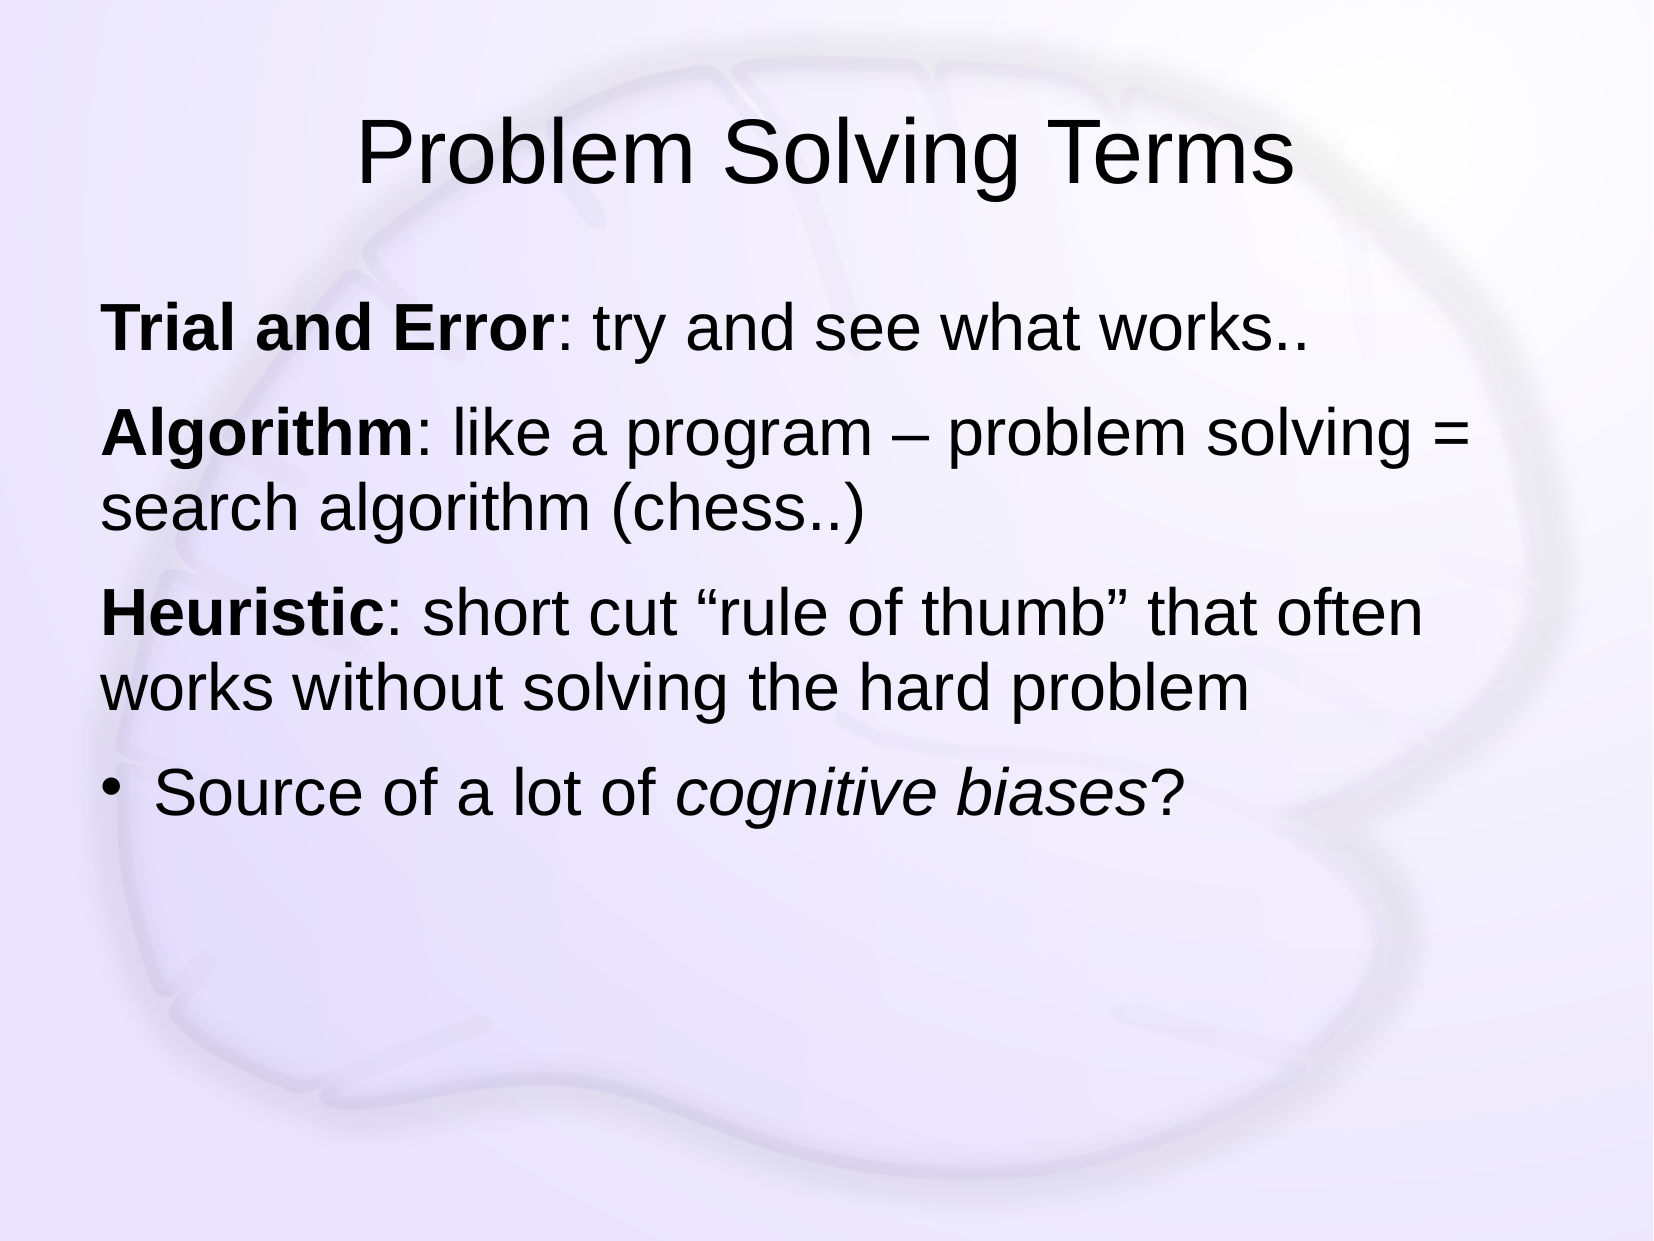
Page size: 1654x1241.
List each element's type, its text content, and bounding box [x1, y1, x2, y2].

title Problem Solving Terms [82, 49, 1571, 257]
picture [0, 0, 1654, 1241]
list Trial and Error: try and see what works.. Algorithm: like a program – problem solving = search algorithm (chess..) Heuristic: short cut “rule of thumb” that often works without solving the hard problem Source of a lot of cognitive biases? [82, 290, 1571, 1110]
